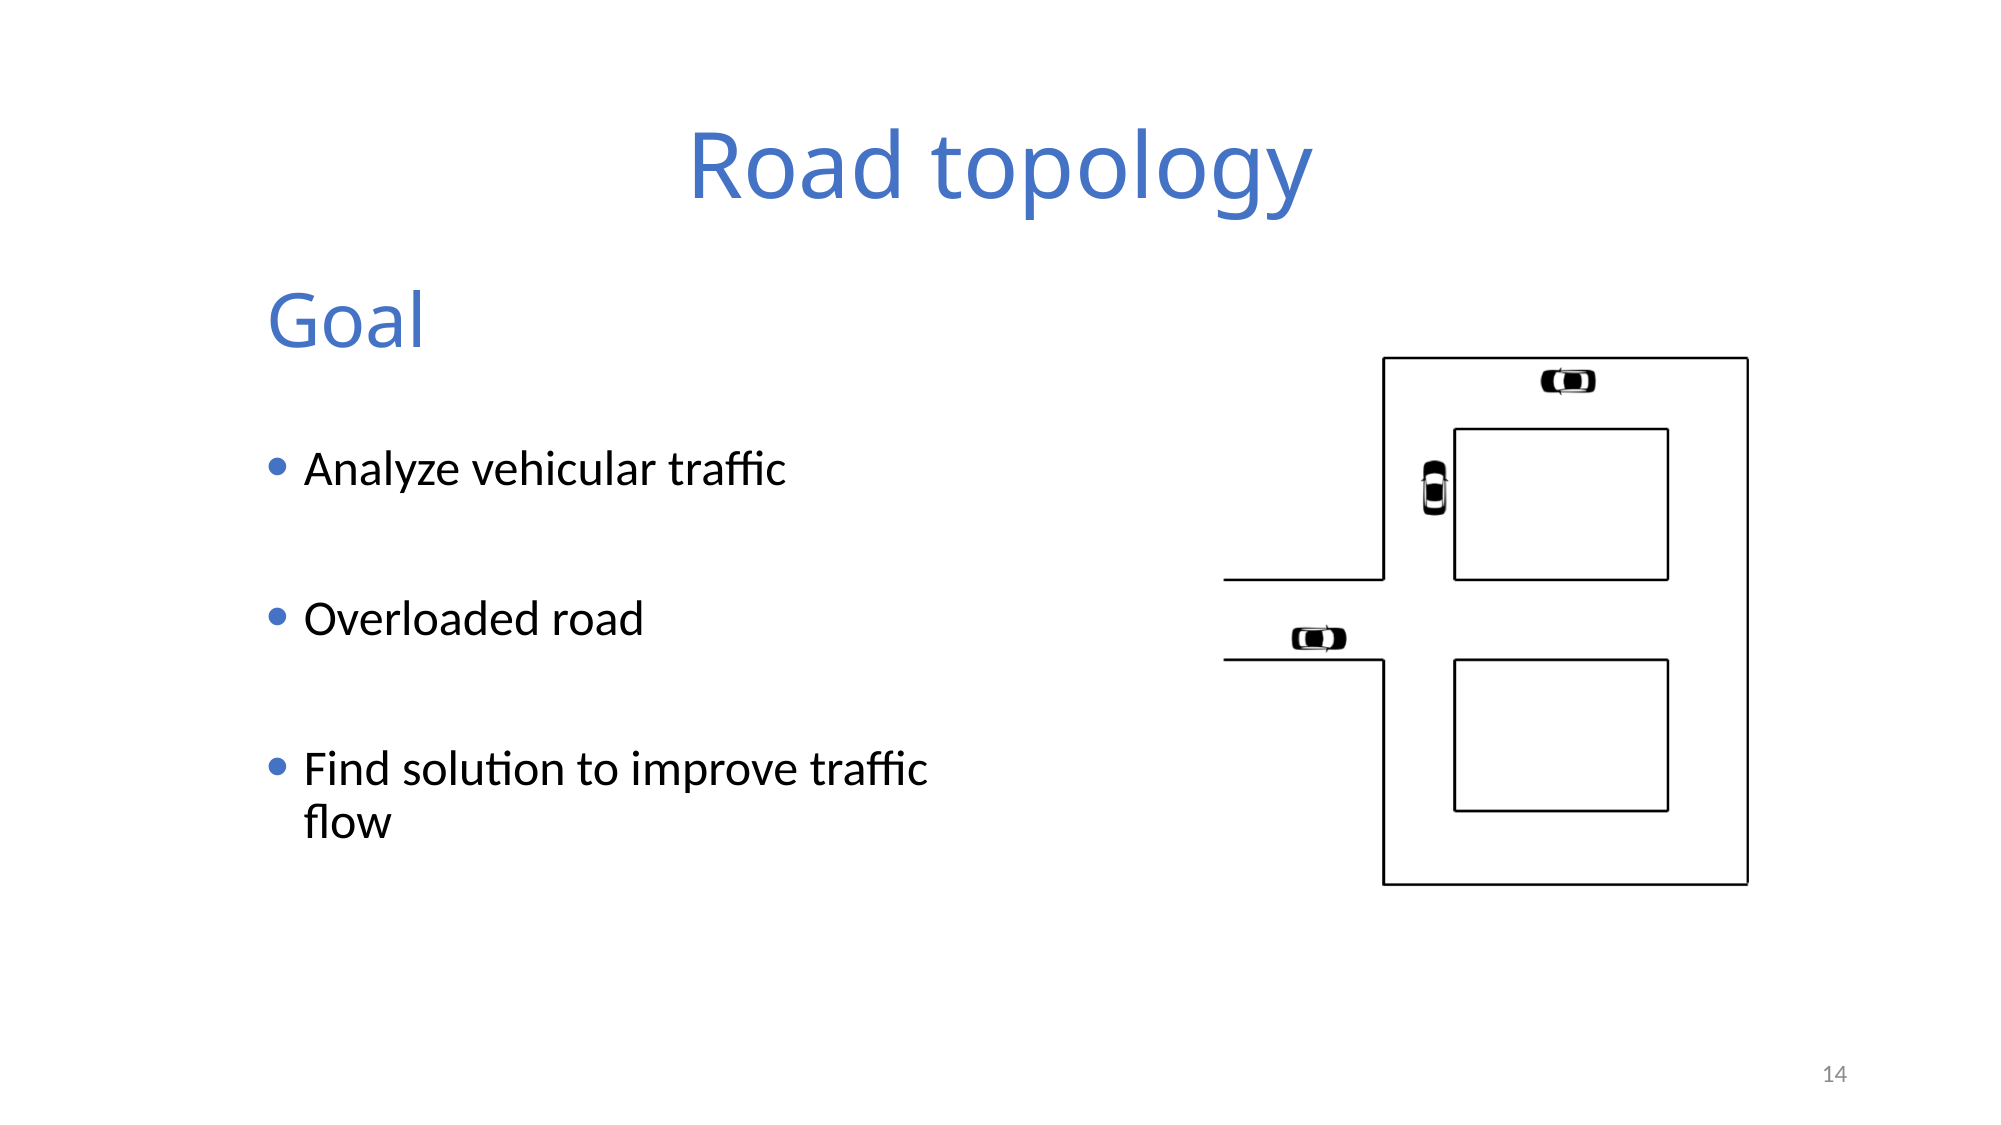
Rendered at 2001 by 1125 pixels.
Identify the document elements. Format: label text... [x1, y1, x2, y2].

text_box Goal [251, 264, 871, 370]
title Road topology [137, 59, 1863, 278]
slide_number 14 [1412, 1042, 1863, 1103]
picture [1218, 357, 1751, 888]
list Analyze vehicular traffic Overloaded road Find solution to improve traffic flow [251, 434, 1000, 922]
